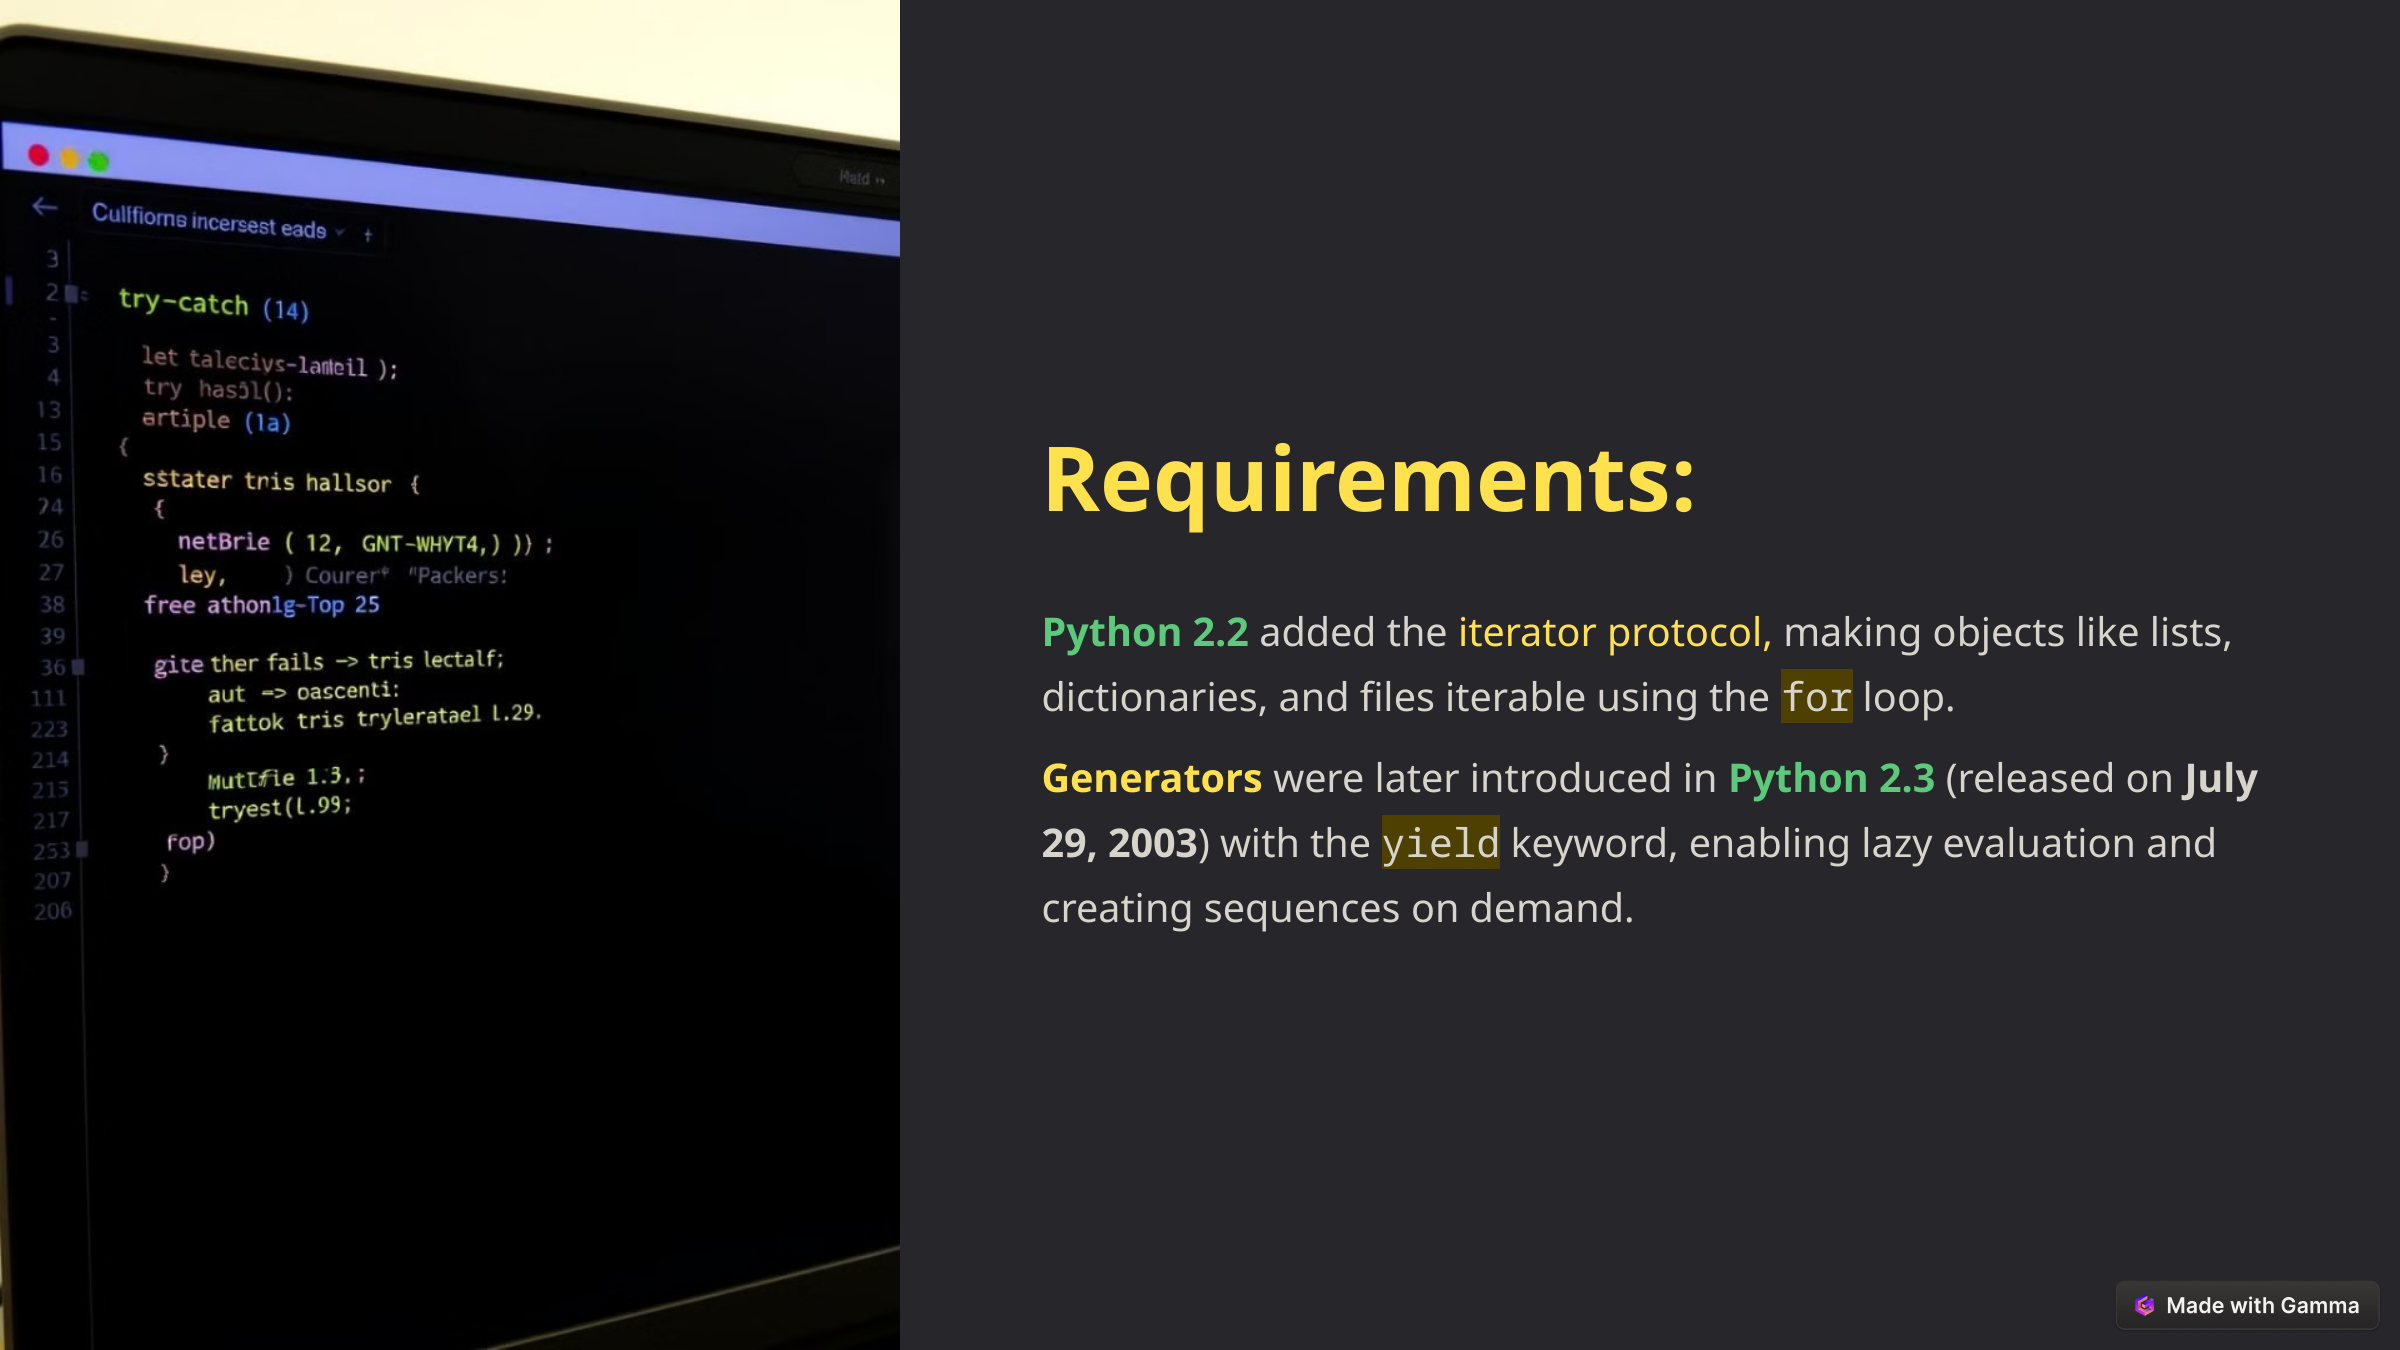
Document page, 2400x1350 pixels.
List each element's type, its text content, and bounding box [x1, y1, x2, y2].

picture [2106, 1271, 2389, 1339]
picture [0, 0, 900, 1350]
text_box Python 2.2 added the iterator protocol, making objects like lists, dictionaries, and files iterable using the for loop. [1041, 590, 2259, 723]
text_box Requirements: [1041, 416, 1942, 530]
text_box Generators were later introduced in Python 2.3 (released on July 29, 2003) with the yield keyword, enabling lazy evaluation and creating sequences on demand. [1041, 736, 2259, 934]
